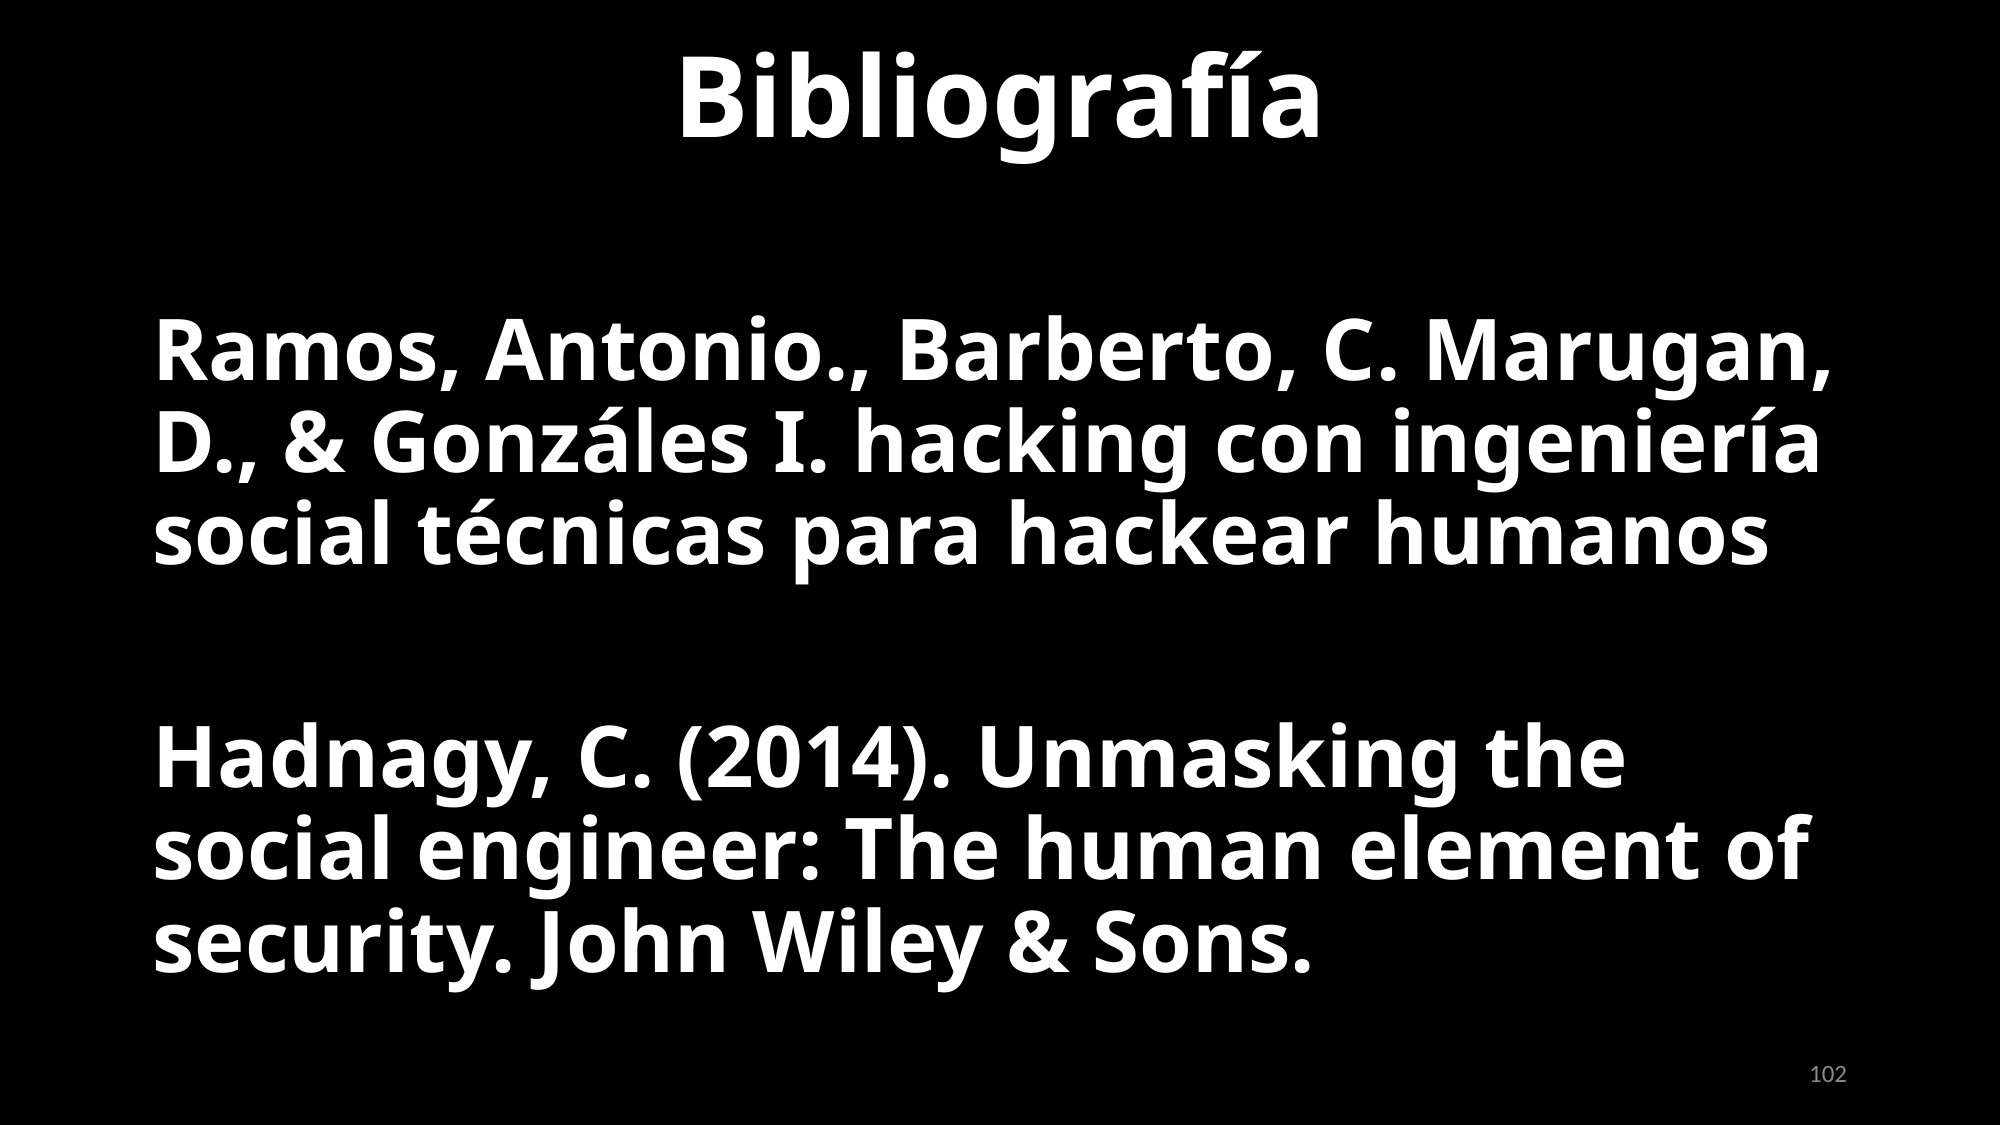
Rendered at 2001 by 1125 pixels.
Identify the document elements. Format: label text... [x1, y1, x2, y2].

list Ramos, Antonio., Barberto, C. Marugan, D., & Gonzáles I. hacking con ingeniería social técnicas para hackear humanos Hadnagy, C. (2014). Unmasking the social engineer: The human element of security. John Wiley & Sons. [137, 299, 1863, 1014]
text_box Bibliografía [0, 17, 2000, 167]
slide_number 102 [1412, 1042, 1863, 1103]
